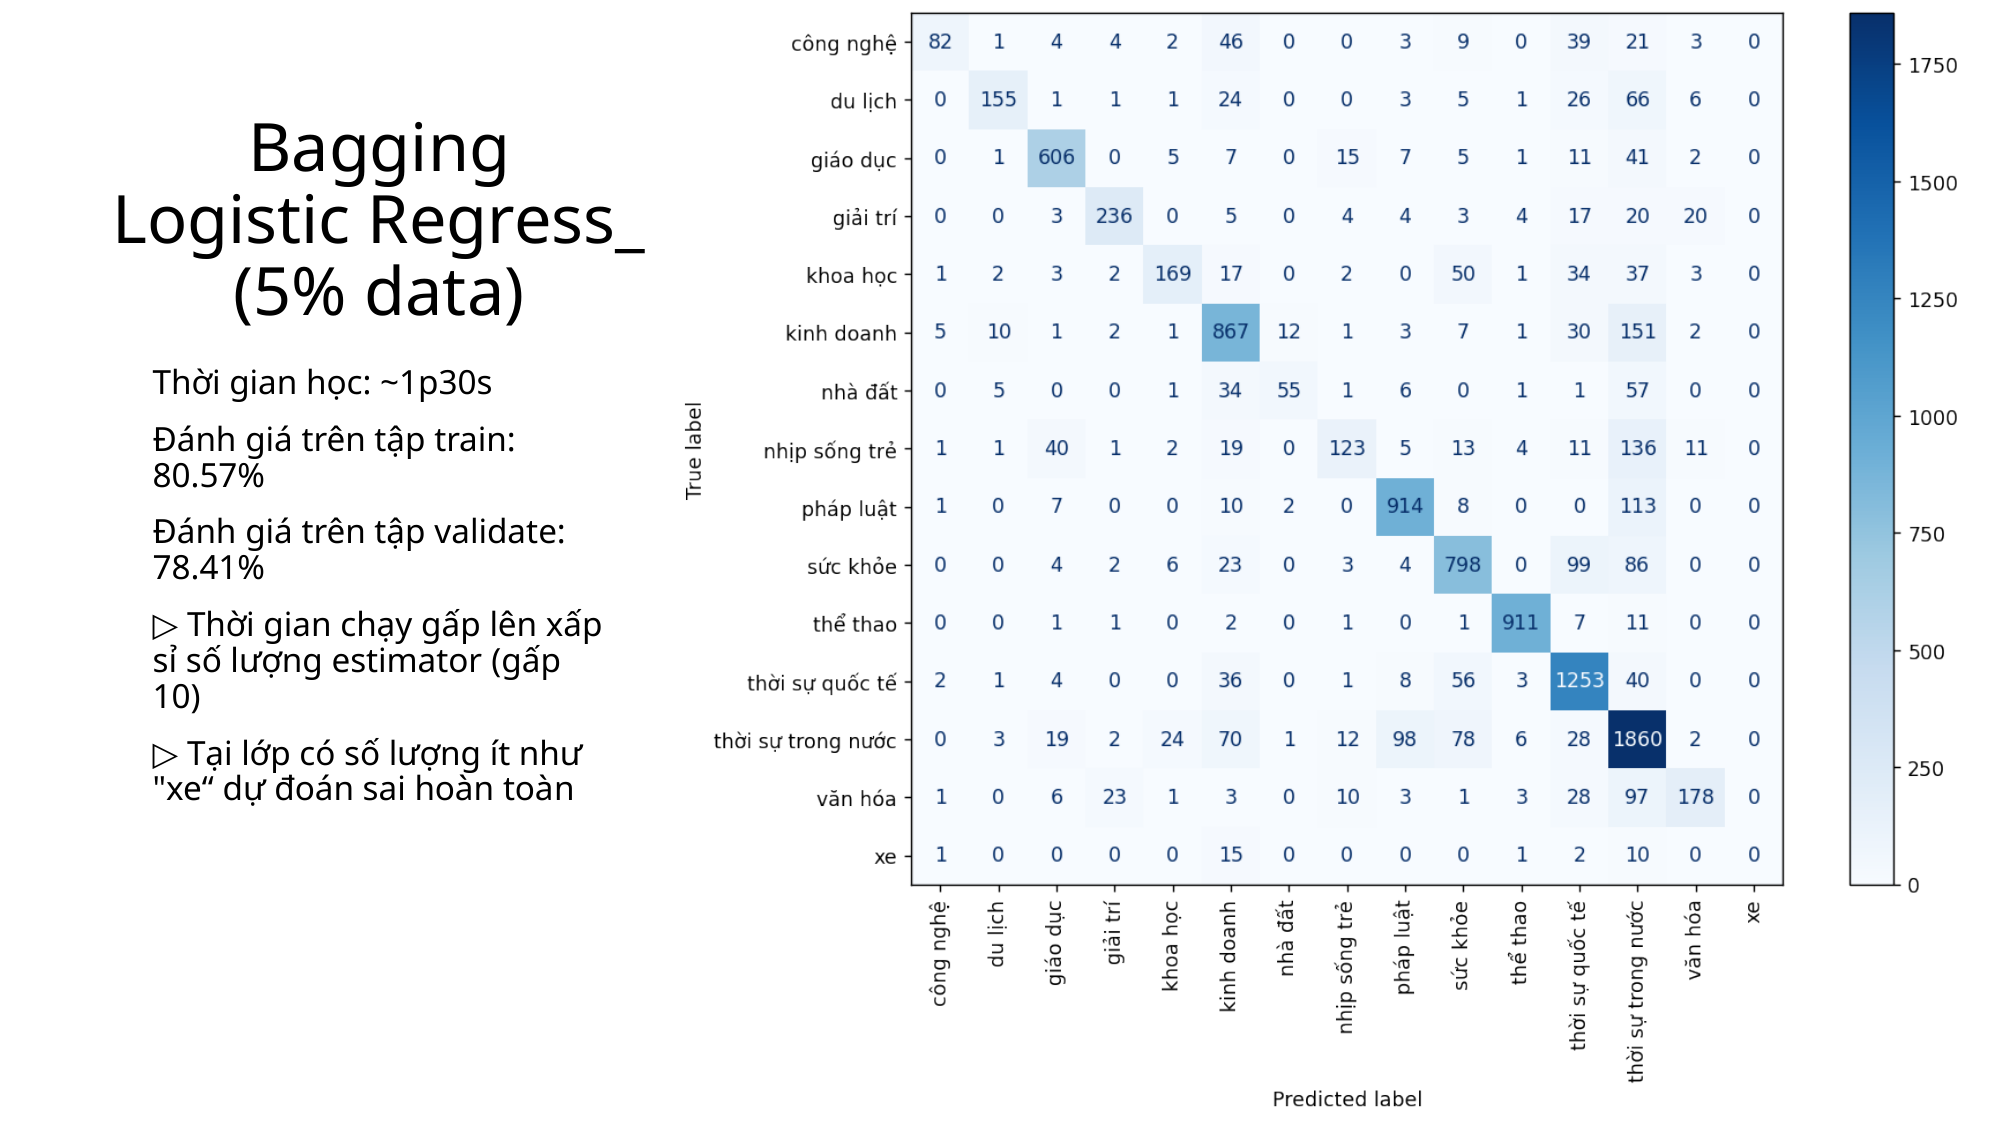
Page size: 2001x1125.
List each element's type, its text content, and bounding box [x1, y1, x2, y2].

title Bagging Logistic Regress_ (5% data) [56, 75, 671, 338]
list Thời gian học: ~1p30s Đánh giá trên tập train: 80.57% Đánh giá trên tập validate: 78.41% ▷ Thời gian chạy gấp lên xấp sỉ số lượng estimator (gấp 10) ▷ Tại lớp có số lượng ít như "xe“ dự đoán sai hoàn toàn [137, 358, 625, 963]
picture [671, 0, 1972, 1125]
